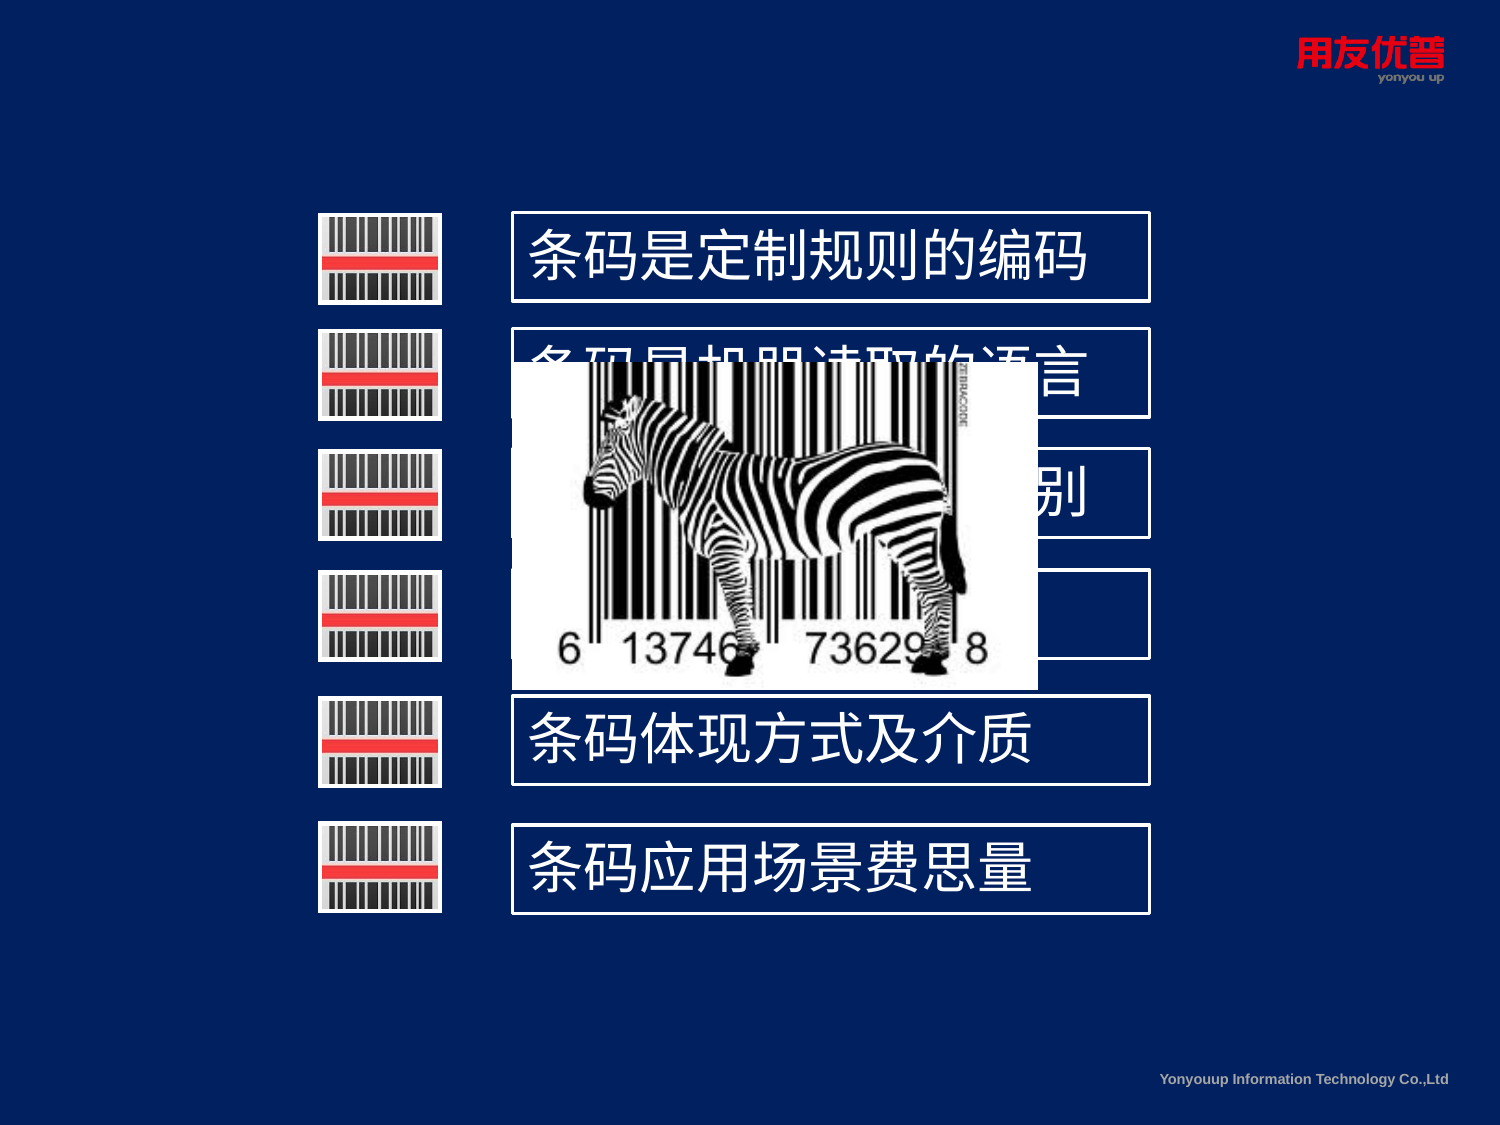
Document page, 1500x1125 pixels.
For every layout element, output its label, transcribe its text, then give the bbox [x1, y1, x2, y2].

picture [322, 700, 438, 784]
picture [512, 362, 1038, 690]
picture [322, 825, 438, 909]
text_box 条码应用场景费思量 [512, 824, 1150, 914]
text_box 条码体现方式及介质 [512, 696, 1150, 785]
picture [322, 216, 438, 301]
picture [322, 453, 438, 537]
picture [322, 574, 438, 658]
picture [1279, 24, 1463, 95]
text_box 条码本质关注快速识别 [1041, 448, 1150, 538]
picture [322, 332, 438, 417]
text_box 条码是定制规则的编码 [512, 212, 1150, 301]
text_box 条码生成时机有学问 [1041, 569, 1150, 659]
text_box 条码是机器读取的语言 [512, 328, 1150, 417]
